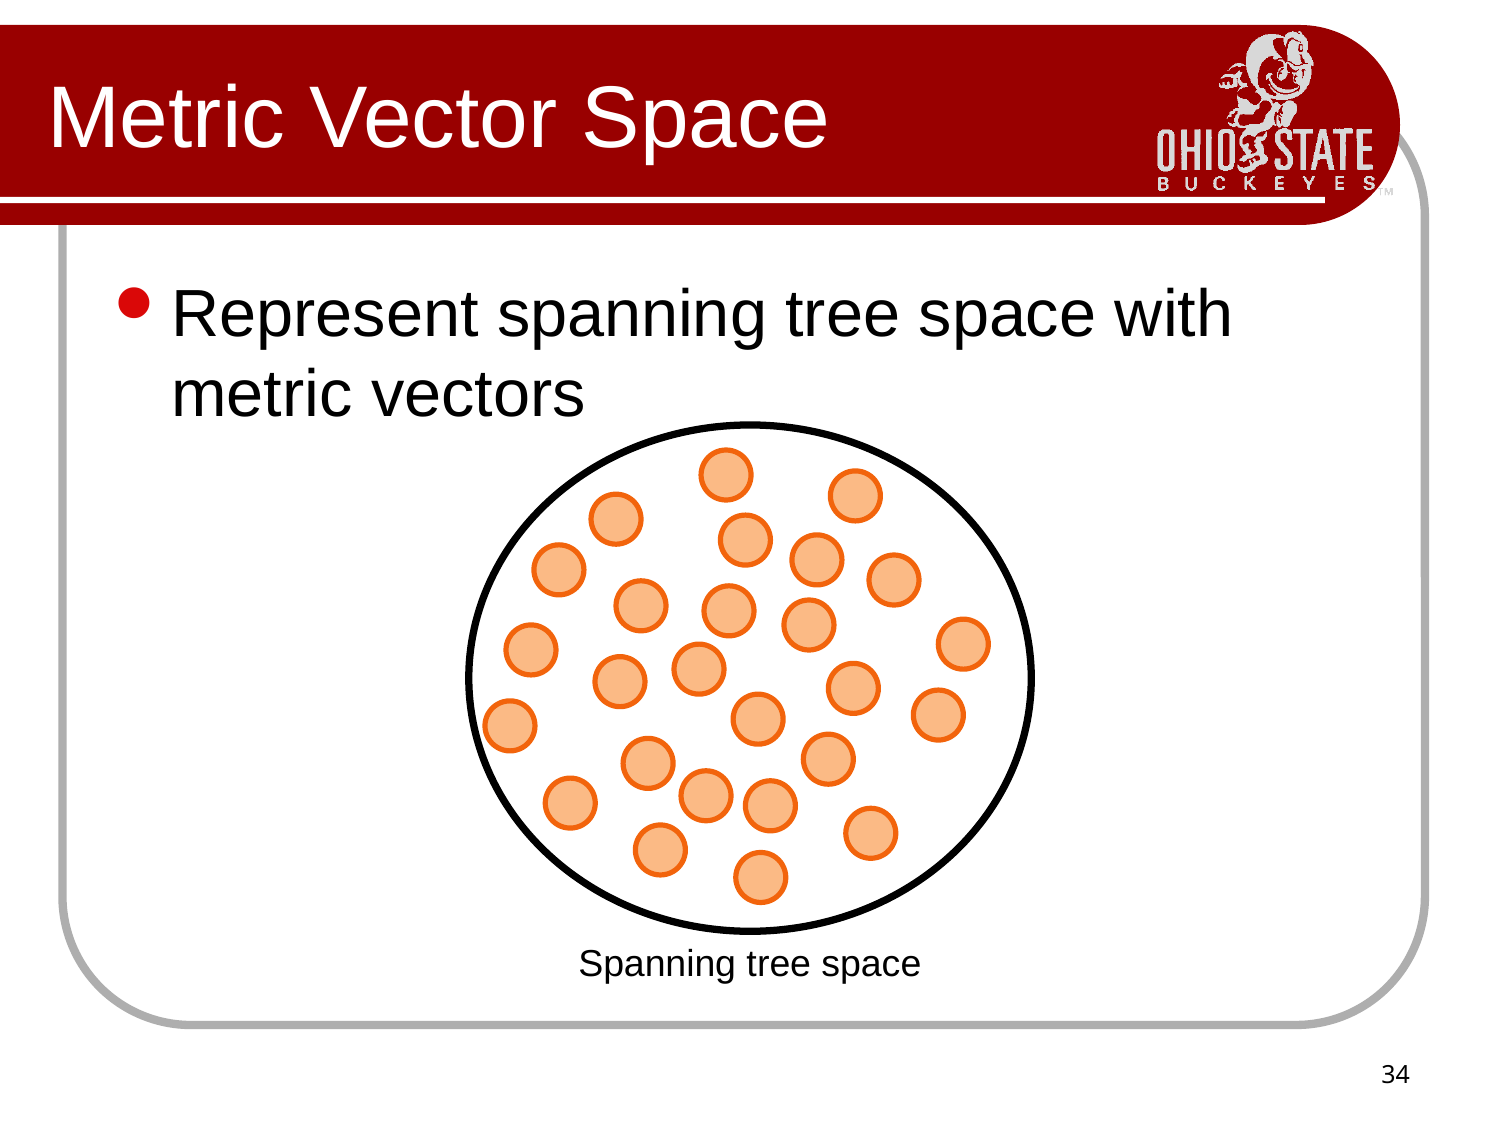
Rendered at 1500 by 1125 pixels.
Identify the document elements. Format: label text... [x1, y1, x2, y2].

text_box Spanning tree space [563, 931, 937, 992]
text_box [828, 663, 879, 714]
text_box [545, 778, 596, 829]
title Metric Vector Space [31, 37, 1201, 188]
text_box [591, 494, 642, 545]
text_box [938, 619, 989, 670]
text_box [616, 580, 667, 631]
text_box [484, 700, 535, 751]
text_box [533, 544, 584, 595]
text_box [868, 554, 920, 606]
text_box [791, 534, 842, 585]
text_box [681, 770, 732, 821]
text_box [745, 780, 796, 831]
text_box [913, 690, 964, 741]
text_box [845, 808, 896, 859]
text_box [701, 450, 752, 501]
text_box [673, 644, 725, 695]
text_box [720, 515, 771, 566]
text_box [623, 738, 674, 789]
text_box [703, 585, 755, 636]
text_box [594, 656, 646, 707]
text_box [803, 734, 854, 785]
slide_number 34 [1074, 1024, 1426, 1101]
list Represent spanning tree space with metric vectors [99, 262, 1401, 988]
text_box [468, 424, 1032, 931]
text_box [830, 470, 881, 521]
text_box [733, 694, 784, 745]
text_box [635, 824, 686, 875]
text_box [783, 600, 834, 651]
text_box [735, 852, 786, 903]
text_box [505, 624, 557, 675]
